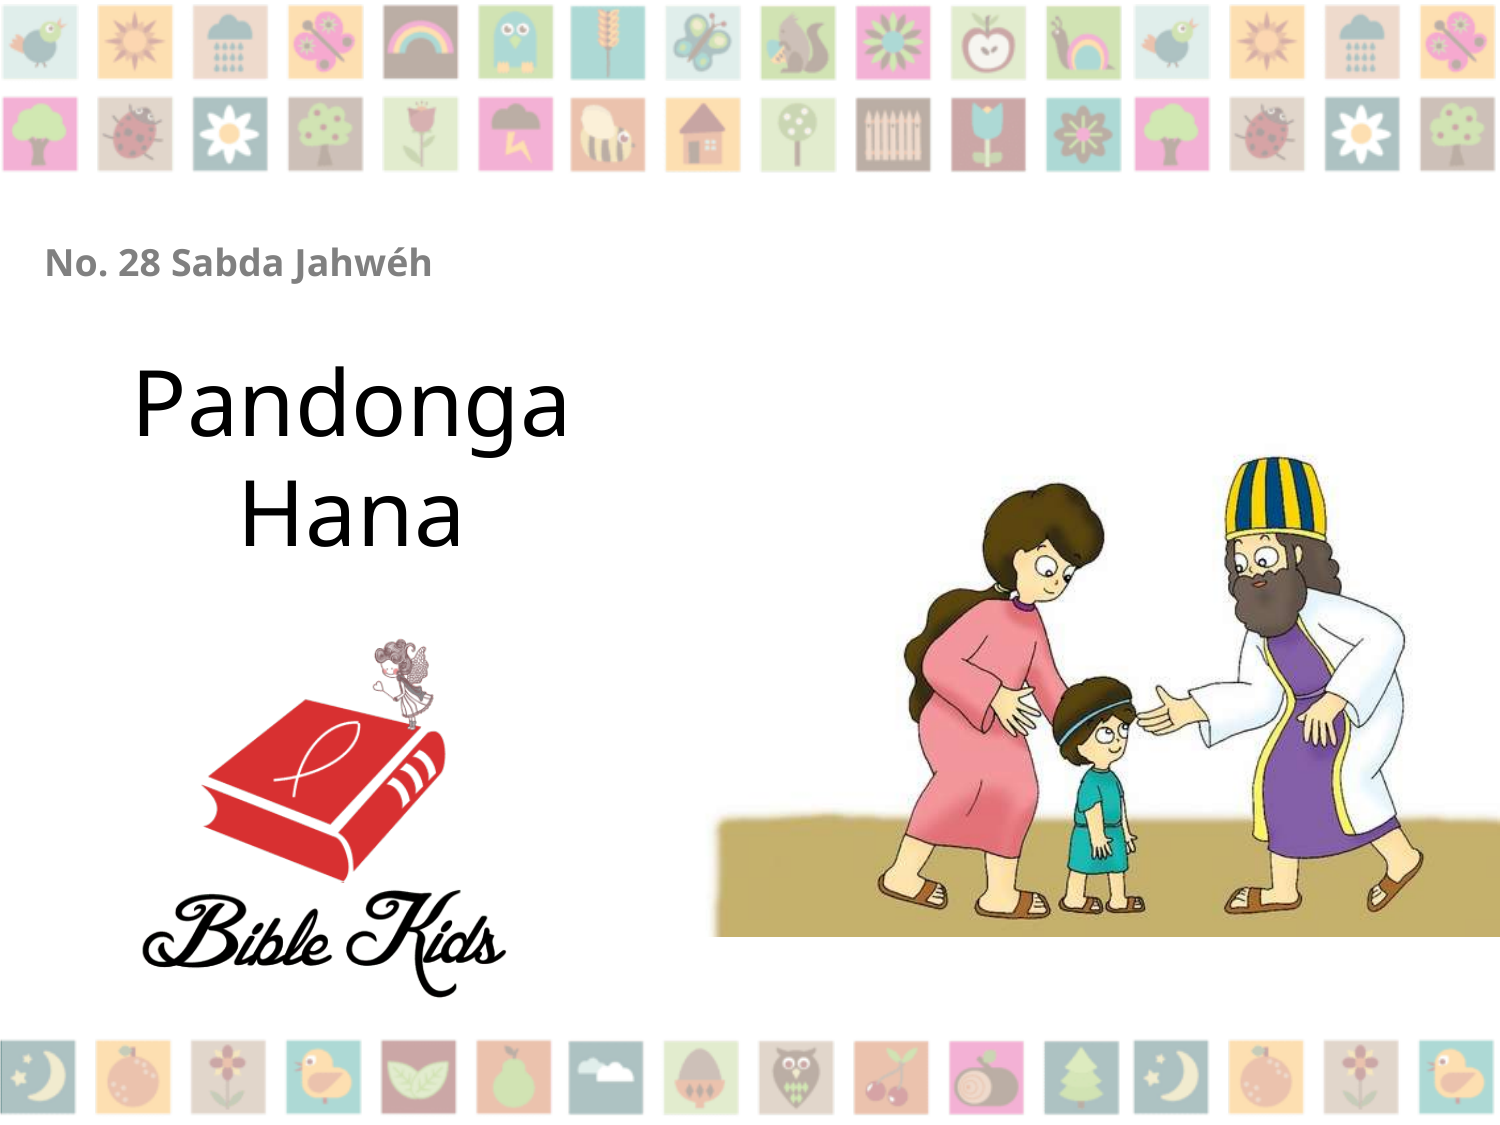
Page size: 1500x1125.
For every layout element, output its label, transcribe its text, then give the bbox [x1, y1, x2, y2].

picture [117, 600, 544, 1027]
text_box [0, 3, 1500, 181]
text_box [0, 1028, 1500, 1118]
text_box No. 28 Sabda Jahwéh [29, 231, 543, 292]
text_box Pandonga Hana [29, 336, 638, 572]
picture [643, 328, 1500, 937]
